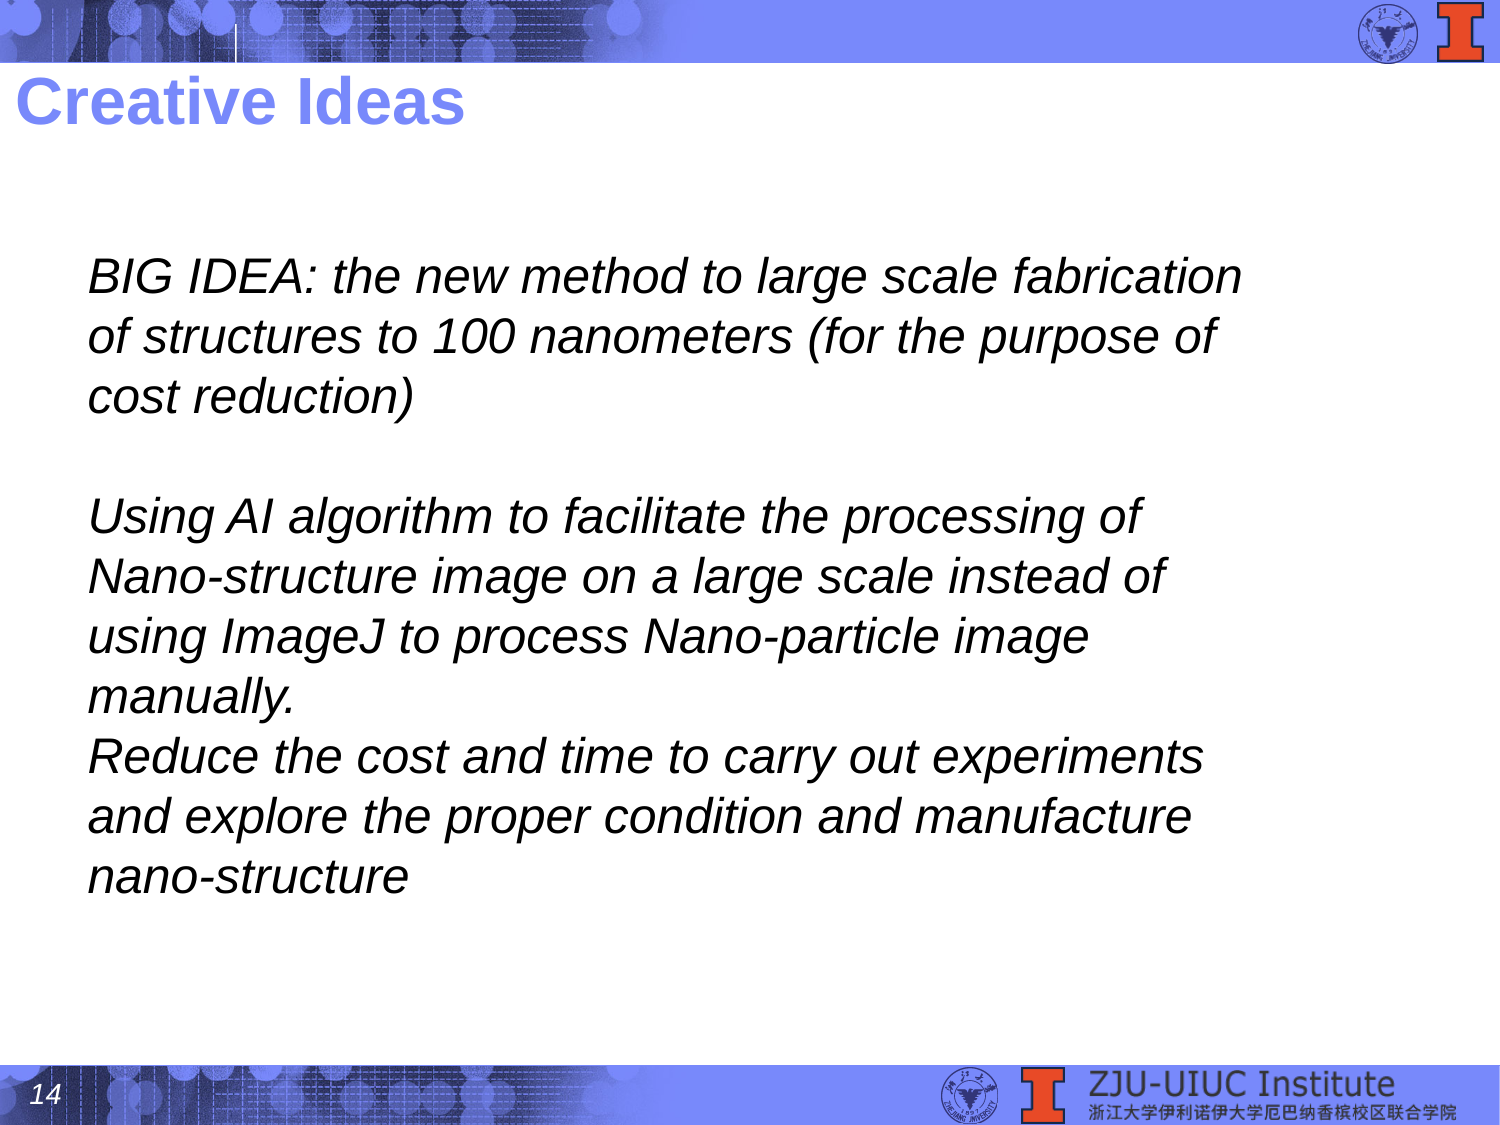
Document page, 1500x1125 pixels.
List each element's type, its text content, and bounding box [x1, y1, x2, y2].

picture [0, 1066, 1500, 1125]
picture [0, 0, 1500, 64]
title Creative Ideas [0, 64, 1500, 147]
text_box BIG IDEA: the new method to large scale fabrication of structures to 100 nanometers (for the purpose of cost reduction) Using AI algorithm to facilitate the processing of Nano-structure image on a large scale instead of using ImageJ to process Nano-particle image manually. Reduce the cost and time to carry out experiments and explore the proper condition and manufacture nano-structure [72, 235, 1288, 911]
